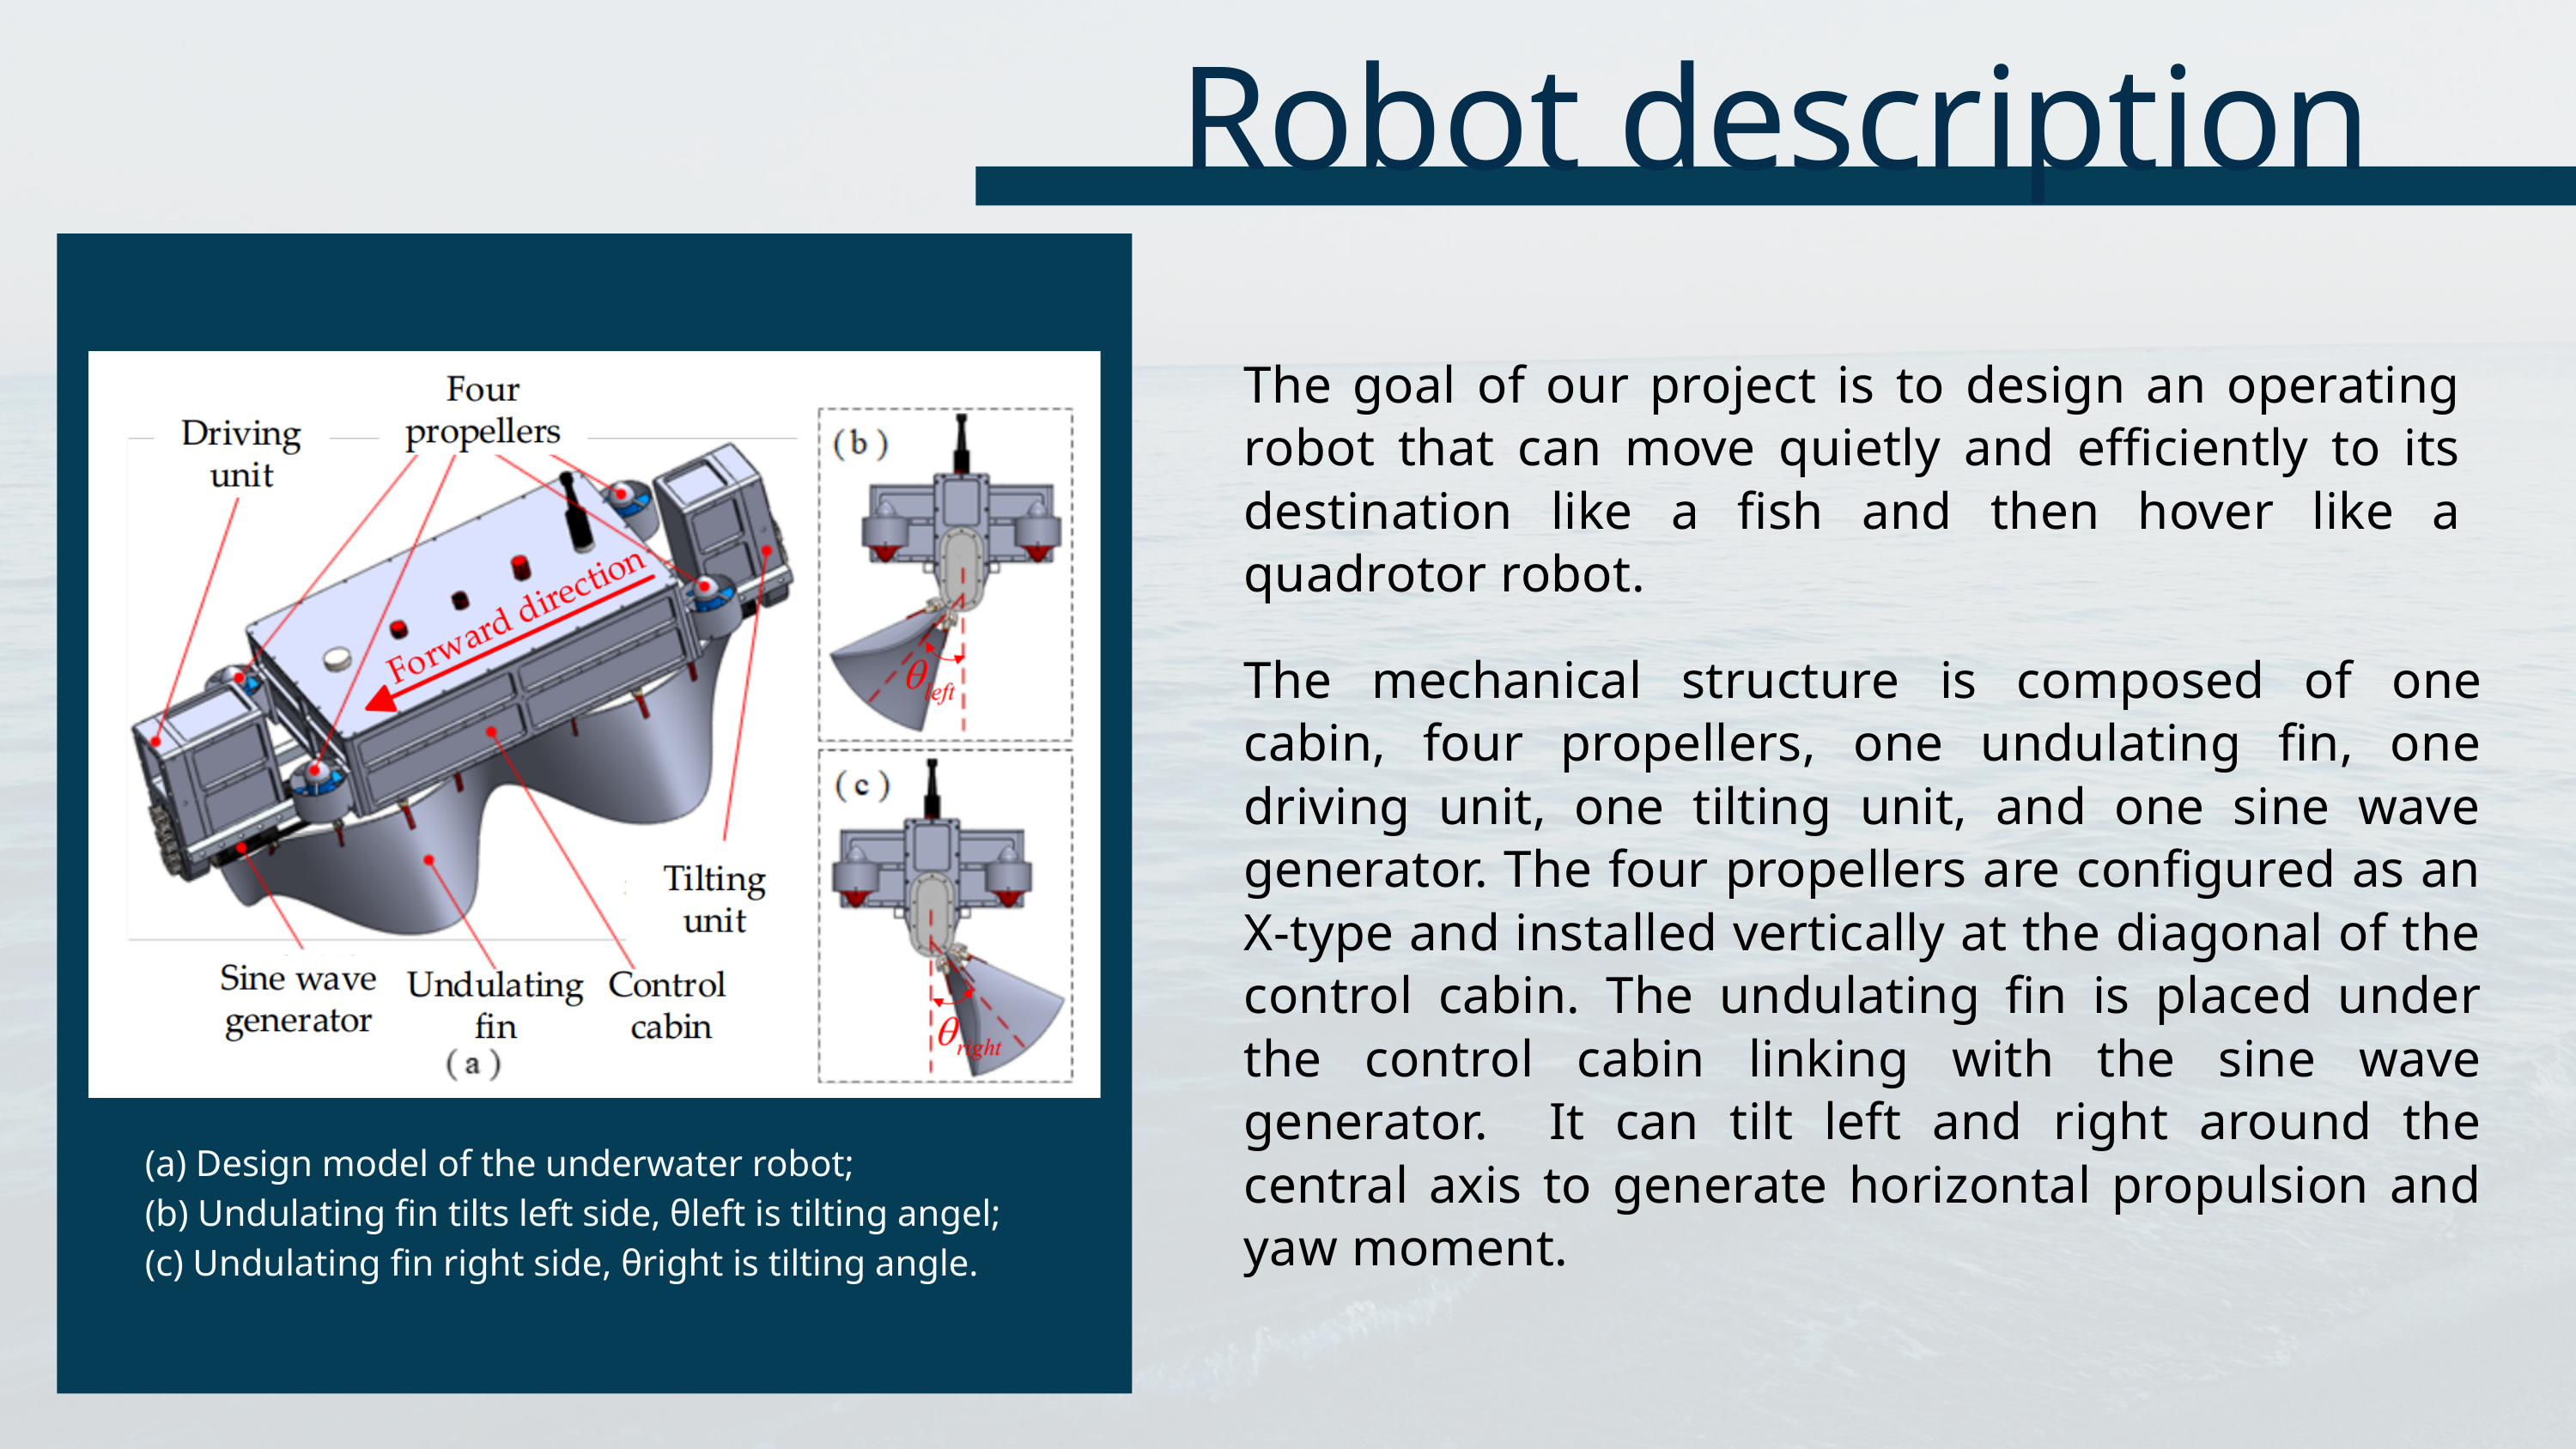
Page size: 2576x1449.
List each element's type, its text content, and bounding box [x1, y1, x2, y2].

text_box The goal of our project is to design an operating robot that can move quietly and efficiently to its destination like a fish and then hover like a quadrotor robot. [1243, 349, 2463, 603]
text_box (a) Design model of the underwater robot; (b) Undulating fin tilts left side, θleft is tilting angel; (c) Undulating fin right side, θright is tilting angle. [144, 1133, 1016, 1284]
text_box [975, 166, 2576, 206]
text_box [88, 351, 1101, 1098]
text_box [0, 0, 2576, 1449]
text_box Robot description [1108, 0, 2444, 198]
text_box [57, 233, 1133, 1394]
text_box The mechanical structure is composed of one cabin, four propellers, one undulating fin, one driving unit, one tilting unit, and one sine wave generator. The four propellers are configured as an X-type and installed vertically at the diagonal of the control cabin. The undulating fin is placed under the control cabin linking with the sine wave generator. It can tilt left and right around the central axis to generate horizontal propulsion and yaw moment. [1243, 645, 2483, 1276]
